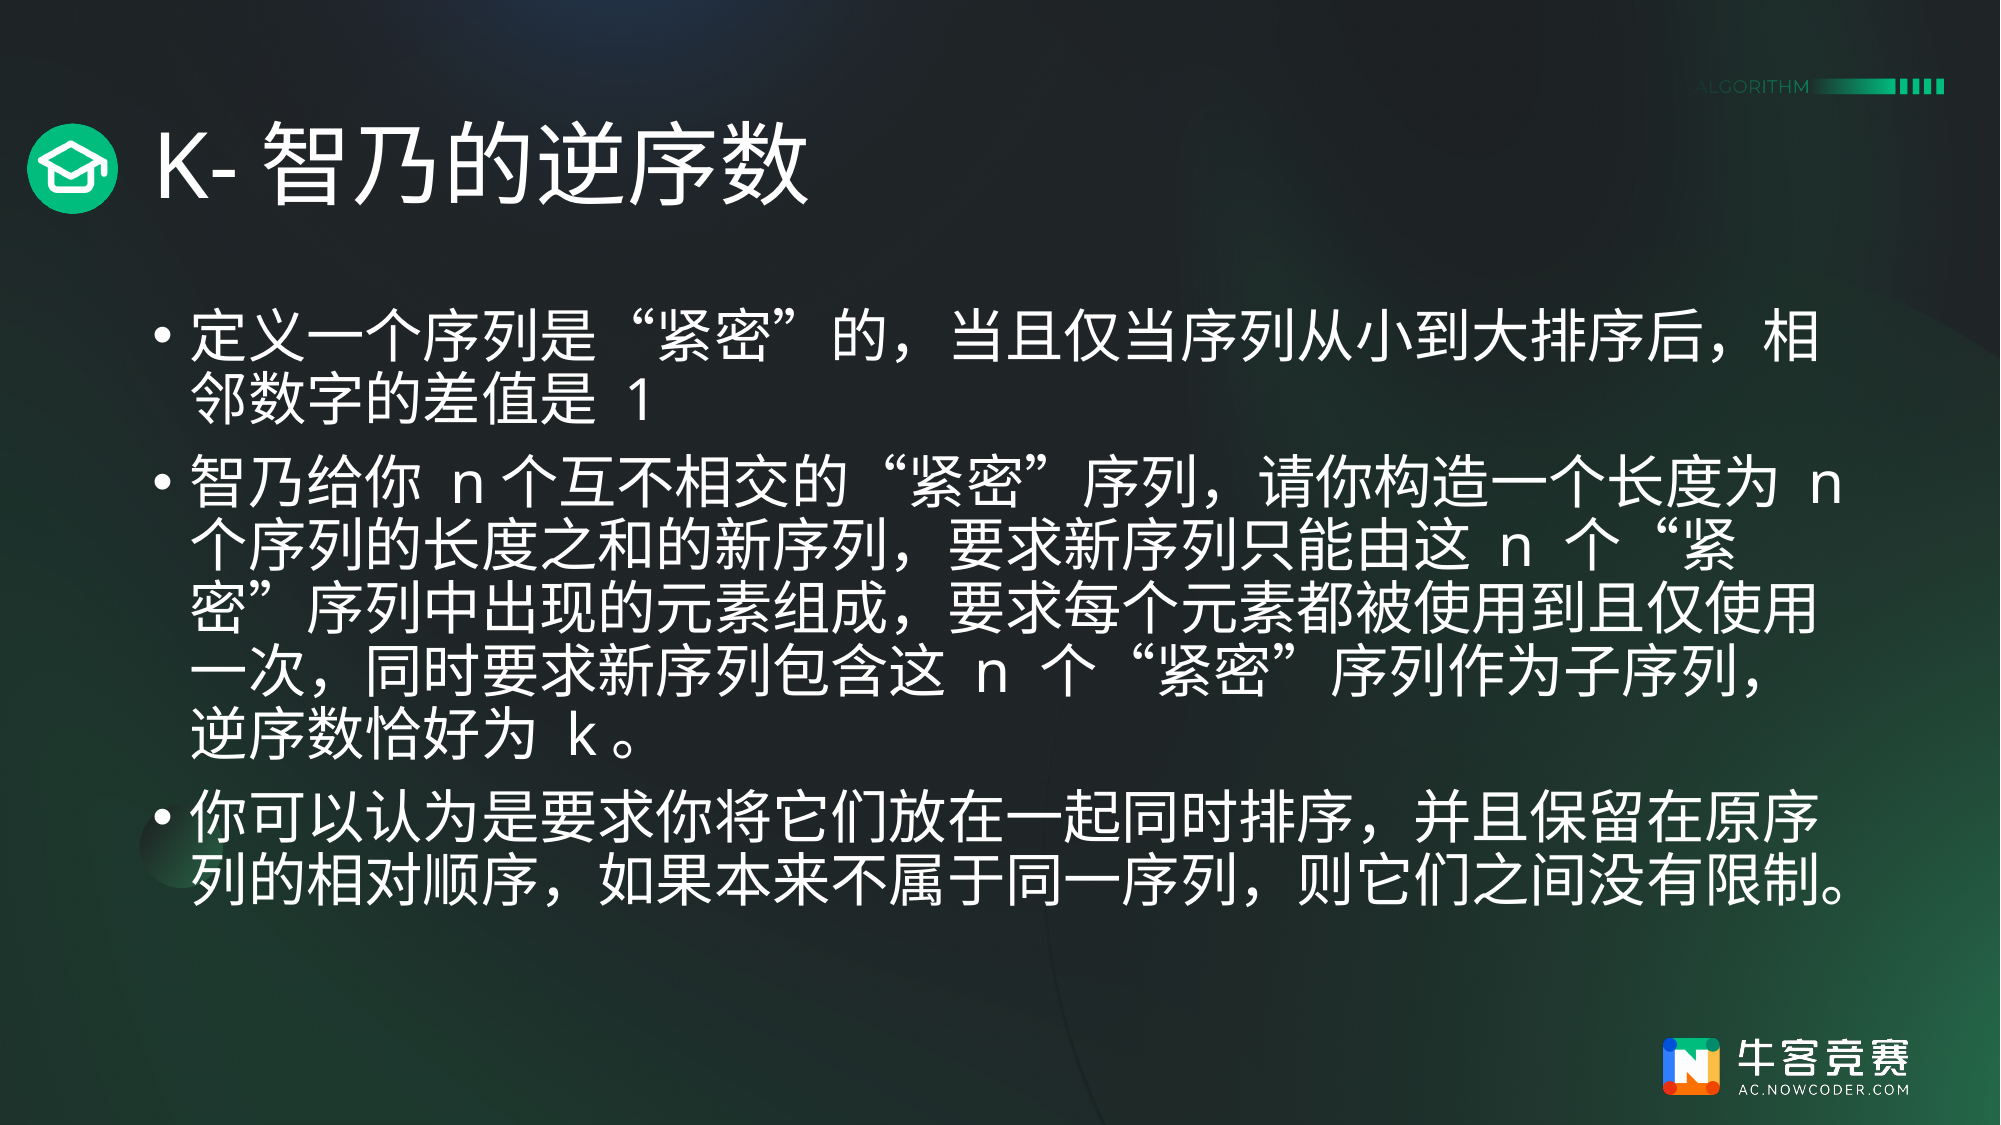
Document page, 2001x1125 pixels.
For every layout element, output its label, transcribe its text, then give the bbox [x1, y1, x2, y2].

list 定义一个序列是“紧密”的，当且仅当序列从小到大排序后，相邻数字的差值是 1 智乃给你 n个互不相交的“紧密”序列，请你构造一个长度为 n 个序列的长度之和的新序列，要求新序列只能由这 n 个“紧密”序列中出现的元素组成，要求每个元素都被使用到且仅使用一次，同时要求新序列包含这 n 个“紧密”序列作为子序列，逆序数恰好为 k。 你可以认为是要求你将它们放在一起同时排序，并且保留在原序列的相对顺序，如果本来不属于同一序列，则它们之间没有限制。 [137, 299, 1863, 1014]
title K-智乃的逆序数 [137, 59, 1863, 278]
picture [0, 0, 2000, 1125]
